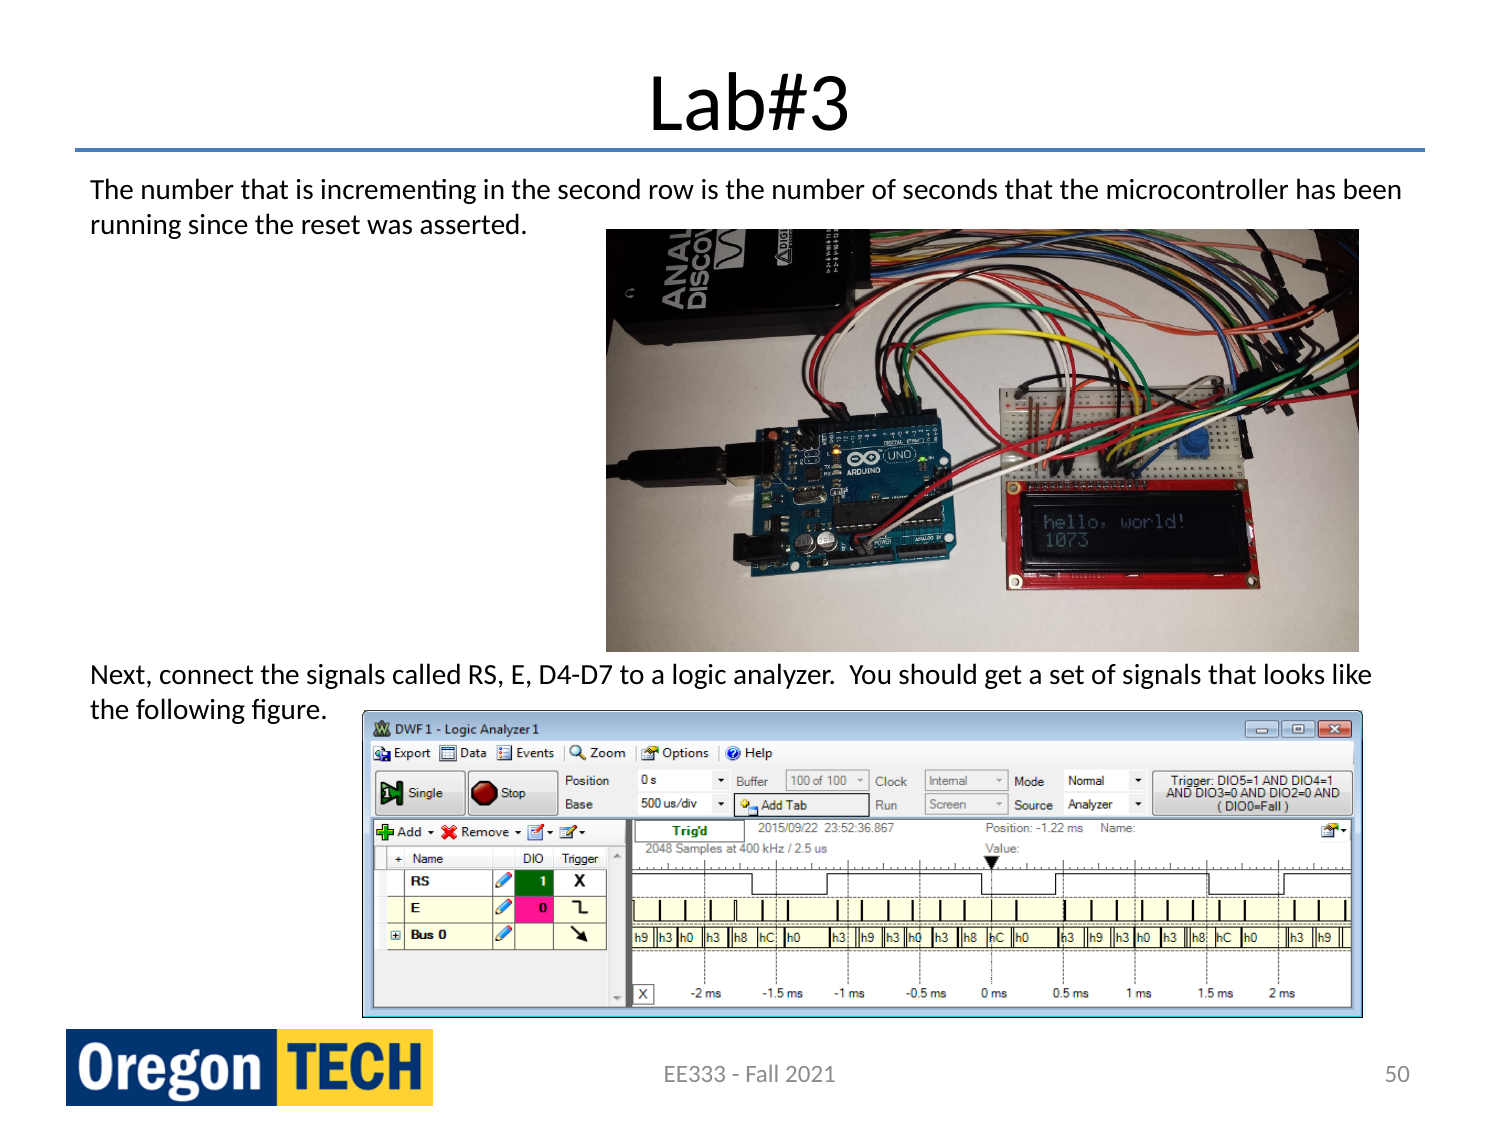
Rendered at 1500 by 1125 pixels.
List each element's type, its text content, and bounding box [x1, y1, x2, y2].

picture [606, 228, 1359, 652]
footer EE333 - Fall 2021 [512, 1042, 988, 1103]
picture [362, 709, 1363, 1018]
picture [66, 1029, 433, 1106]
title Lab#3 [75, 45, 1425, 150]
list The number that is incrementing in the second row is the number of seconds that the microcontroller has been running since the reset was asserted. Next, connect the signals called RS, E, D4-D7 to a logic analyzer. You should get a set of signals that looks like the following figure. [75, 162, 1425, 1005]
slide_number 50 [1074, 1042, 1425, 1103]
